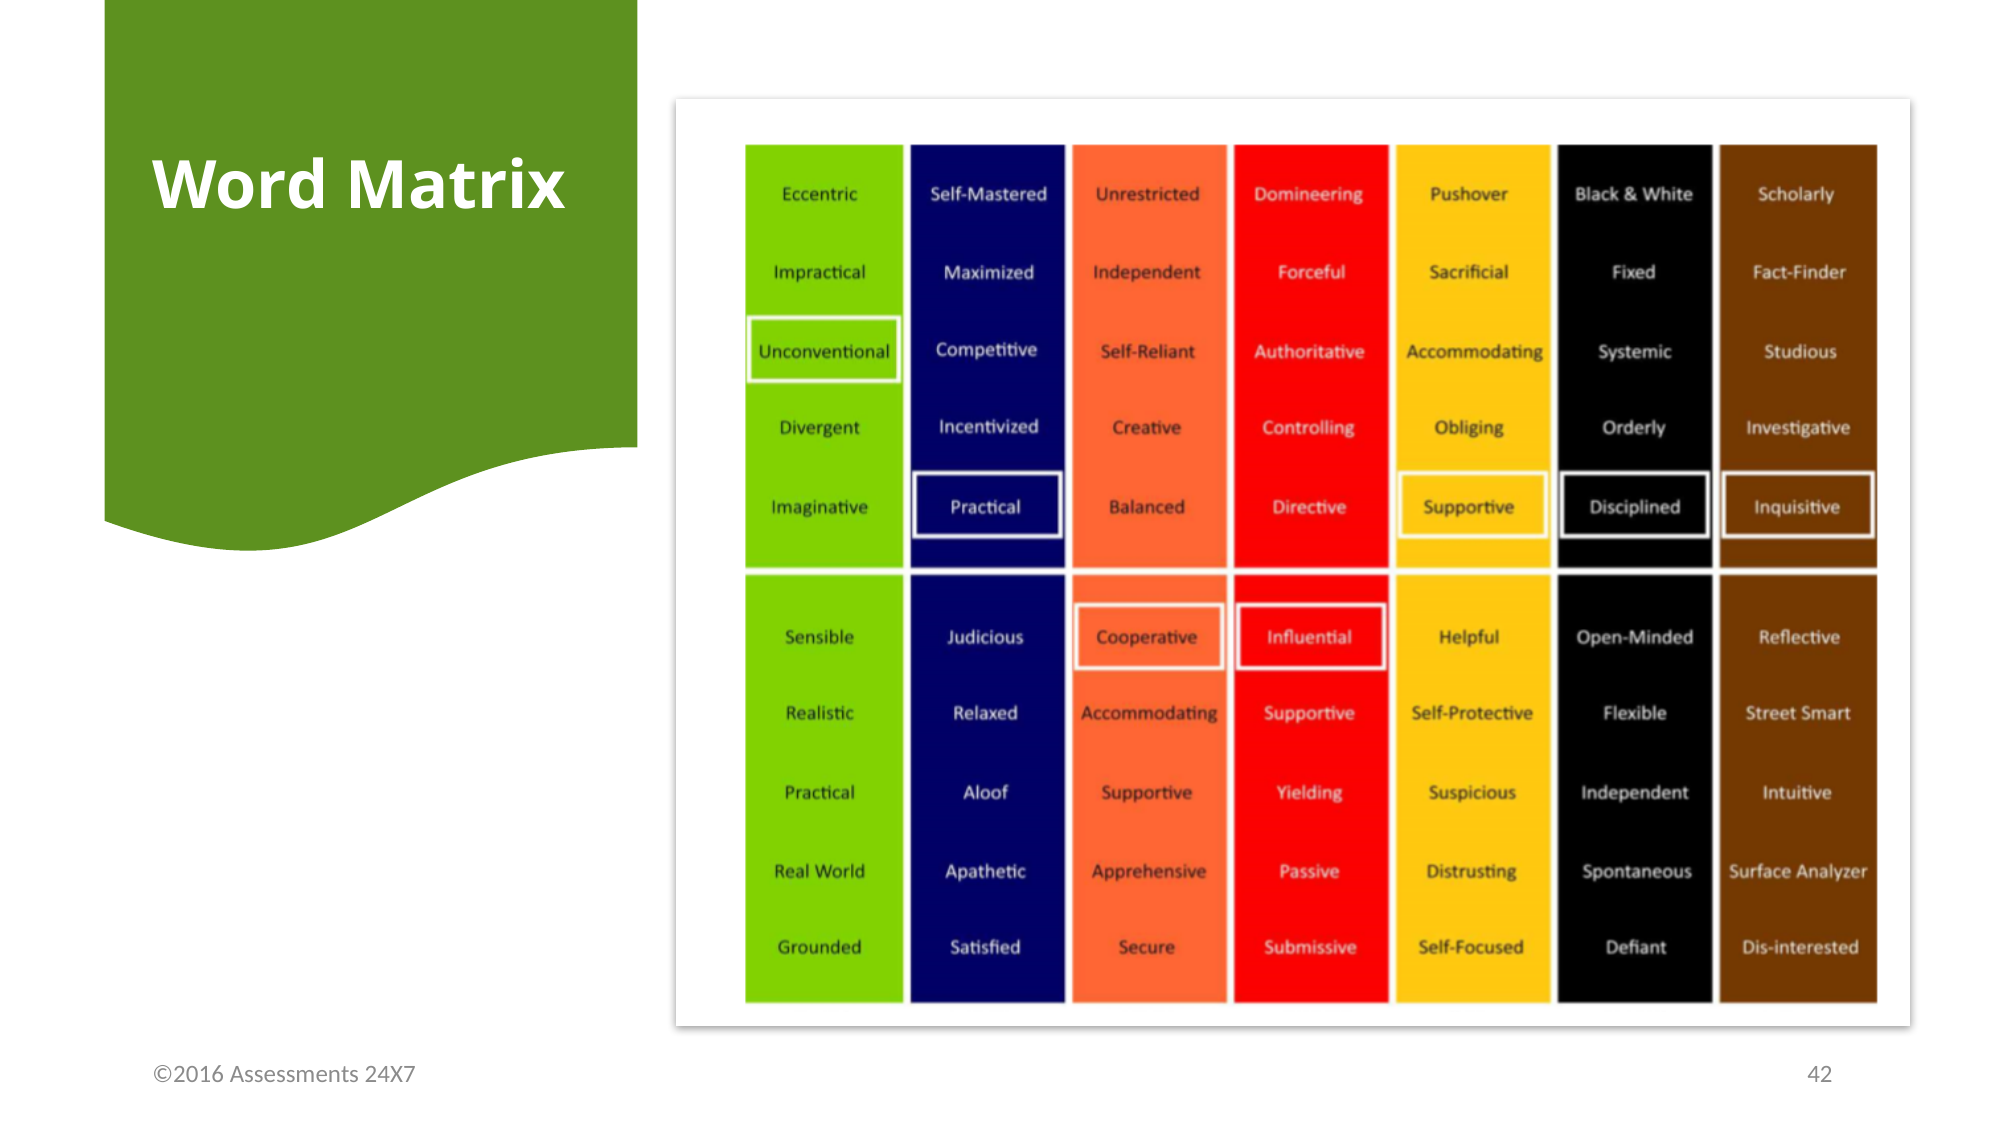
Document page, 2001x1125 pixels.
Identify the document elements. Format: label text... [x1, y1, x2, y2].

title Word Matrix [137, 28, 604, 417]
text_box [103, 0, 639, 552]
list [690, 113, 1896, 1012]
footer ©2016 Assessments 24X7 [137, 1042, 1116, 1103]
slide_number 42 [1792, 1042, 1895, 1103]
